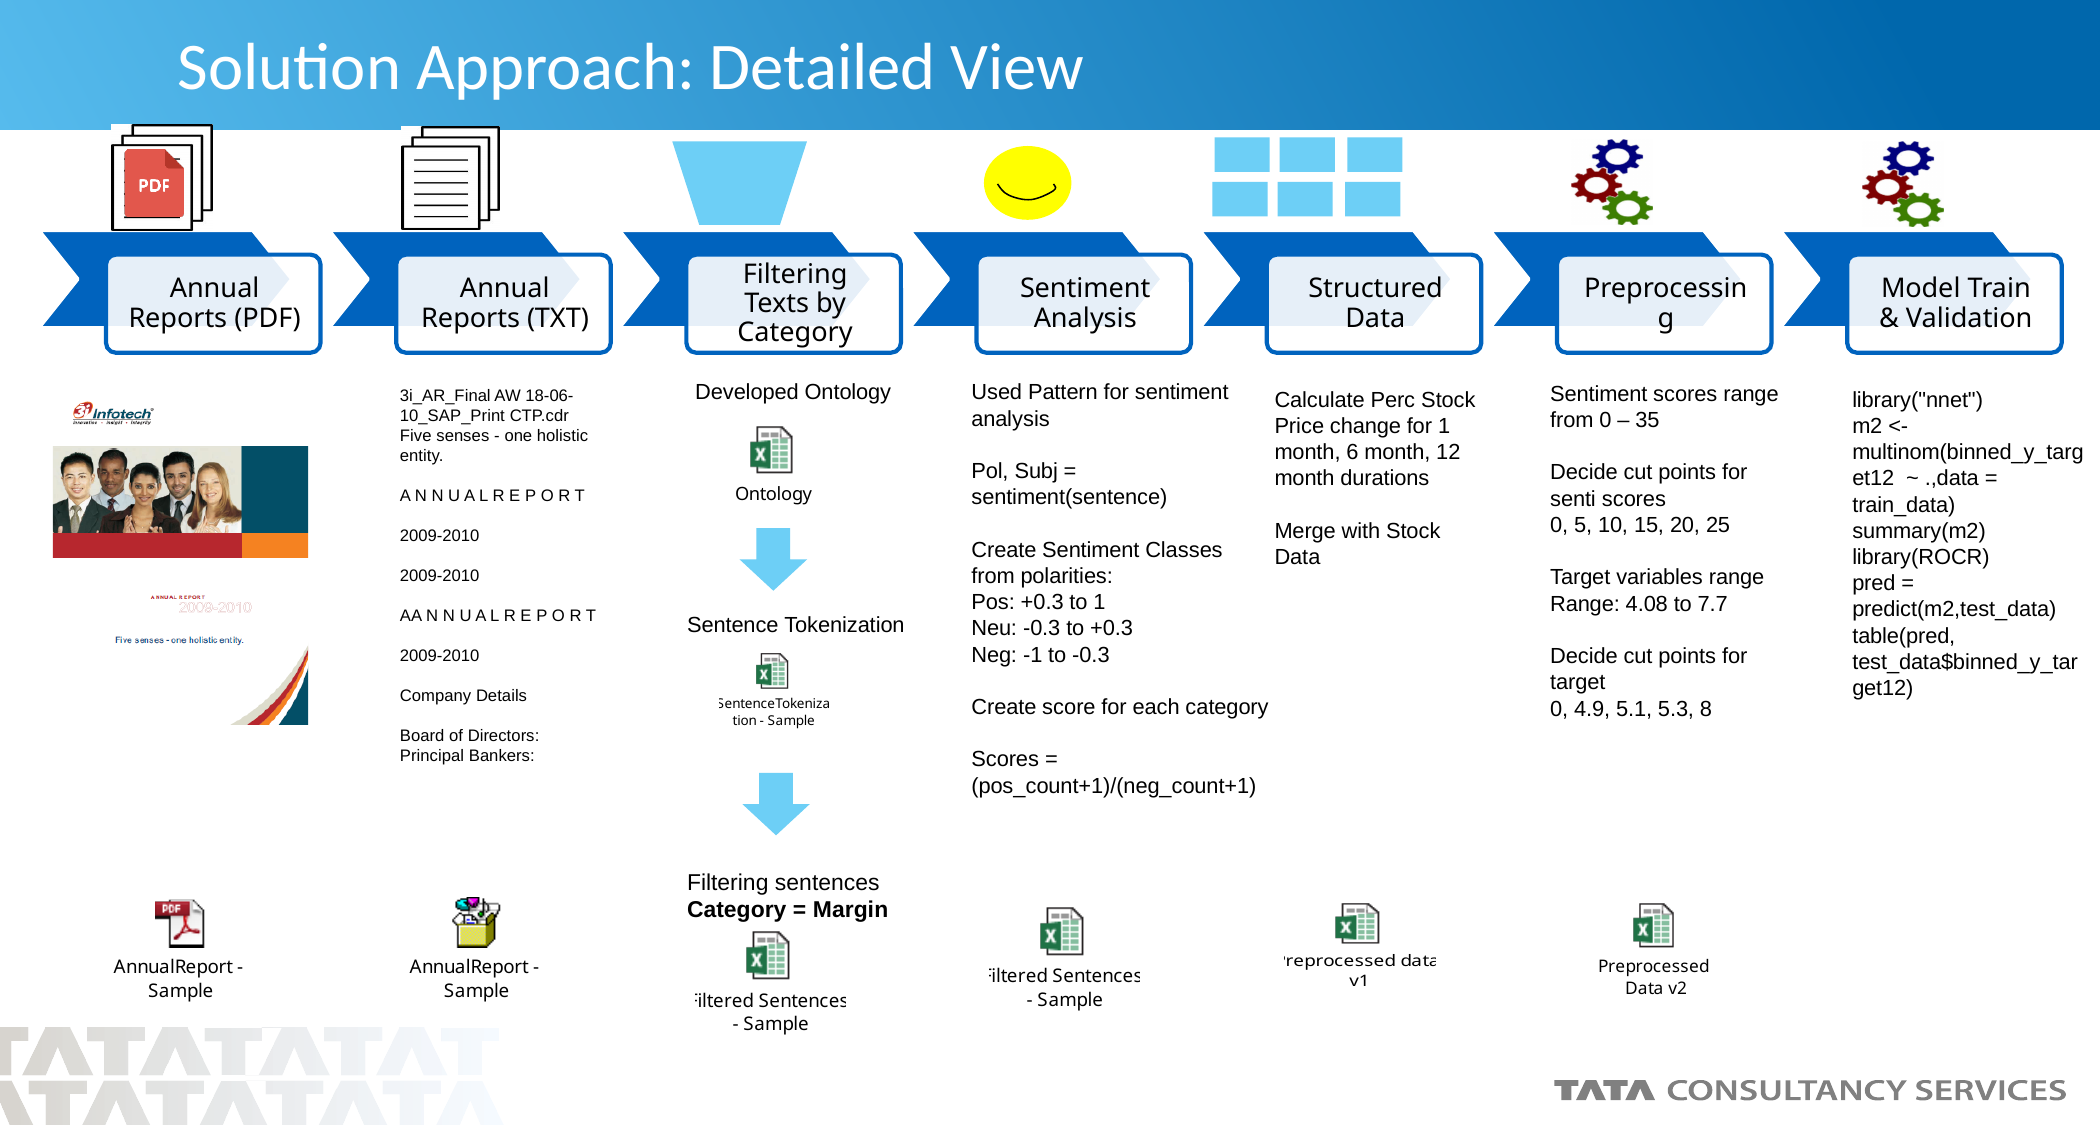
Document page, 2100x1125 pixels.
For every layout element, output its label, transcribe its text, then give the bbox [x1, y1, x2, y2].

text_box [401, 897, 552, 1025]
text_box [740, 770, 812, 837]
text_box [37, 142, 2063, 440]
picture [111, 124, 213, 231]
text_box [1283, 902, 1436, 1010]
text_box Filtering sentences Category = Margin [672, 860, 925, 930]
text_box library("nnet") m2 <- multinom(binned_y_target12 ~ .,data = train_data) summary(m2) library(ROCR) pred = predict(m2,test_data) table(pred, test_data$binned_y_target12) [1837, 377, 2100, 708]
text_box Sentence Tokenization [672, 602, 948, 644]
picture [52, 440, 309, 726]
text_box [989, 906, 1141, 1034]
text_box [719, 652, 829, 745]
text_box [1212, 135, 1272, 142]
text_box Sentiment scores range from 0 – 35 Decide cut points for senti scores 0, 5, 10, 15, 20, 25 Target variables range Range: 4.08 to 7.7 Decide cut points for target 0, 4.9, 5.1, 5.3, 8 [1535, 451, 1799, 728]
text_box [737, 558, 809, 593]
text_box [1278, 135, 1337, 142]
text_box [1345, 135, 1404, 142]
picture [1860, 143, 1946, 225]
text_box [1586, 902, 1726, 1020]
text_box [695, 930, 846, 1058]
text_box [699, 425, 848, 551]
text_box Used Pattern for sentiment analysis Pol, Subj = sentiment(sentence) Create Sentiment Classes from polarities: Pos: +0.3 to 1 Neu: -0.3 to +0.3 Neg: -1 to -0.3 Create score for each category Scores = (pos_count+1)/(neg_count+1) [956, 451, 1287, 805]
text_box Calculate Perc Stock Price change for 1 month, 6 month, 12 month durations Merge with Stock Data [1259, 451, 1501, 603]
picture [1569, 140, 1655, 223]
text_box 3i_AR_Final AW 18-06-10_SAP_Print CTP.cdr Five senses - one holistic entity. A N N U A L R E P O R T 2009-2010 2009-2010 AA N N U A L R E P O R T 2009-2010 Company Details Board of Directors: Principal Bankers: [385, 451, 613, 812]
title Solution Approach: Detailed View [162, 0, 2100, 125]
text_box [105, 897, 257, 1025]
picture [401, 126, 501, 231]
